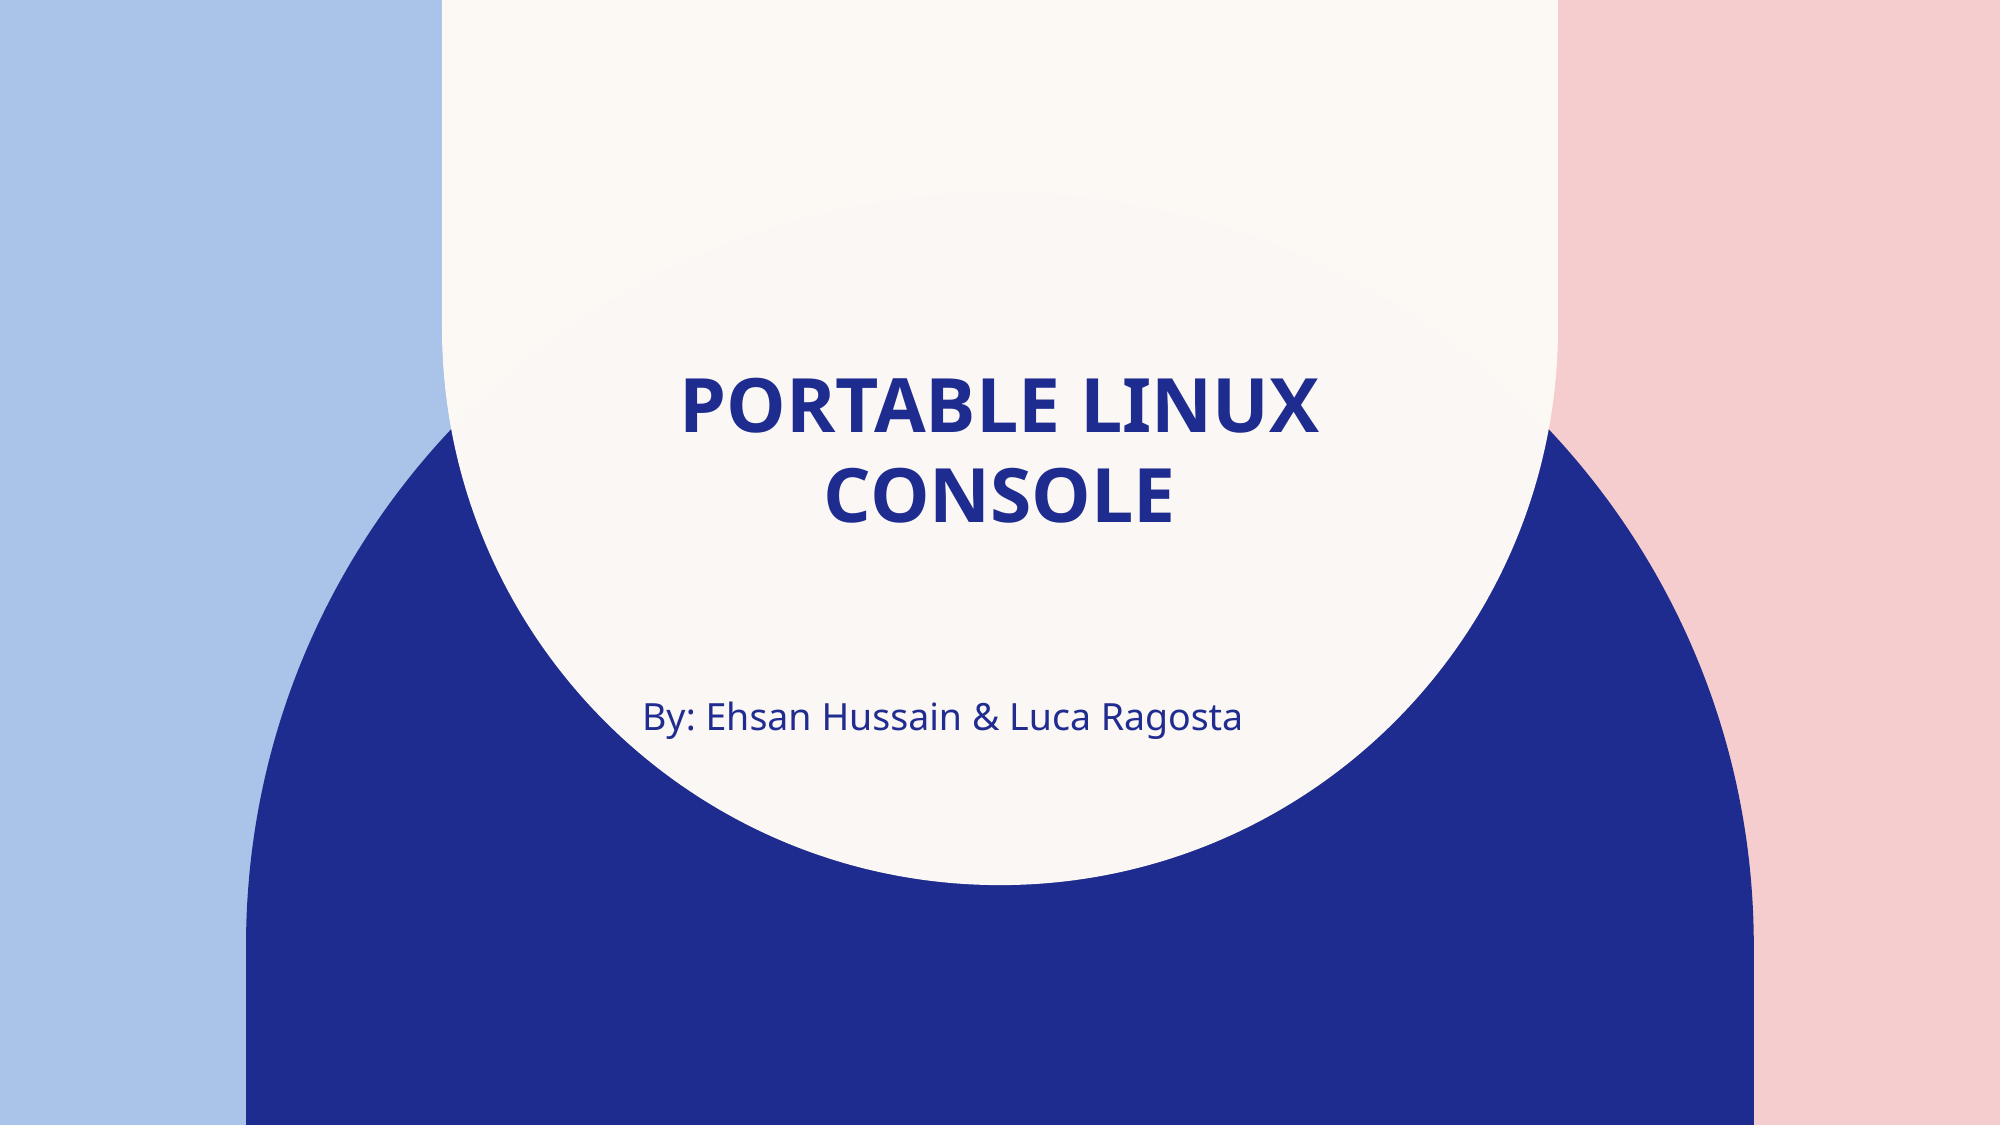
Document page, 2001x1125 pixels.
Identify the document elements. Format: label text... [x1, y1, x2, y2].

title Portable Linux Console [475, 132, 1525, 762]
text_box By: Ehsan Hussain & Luca Ragosta [627, 685, 1409, 746]
